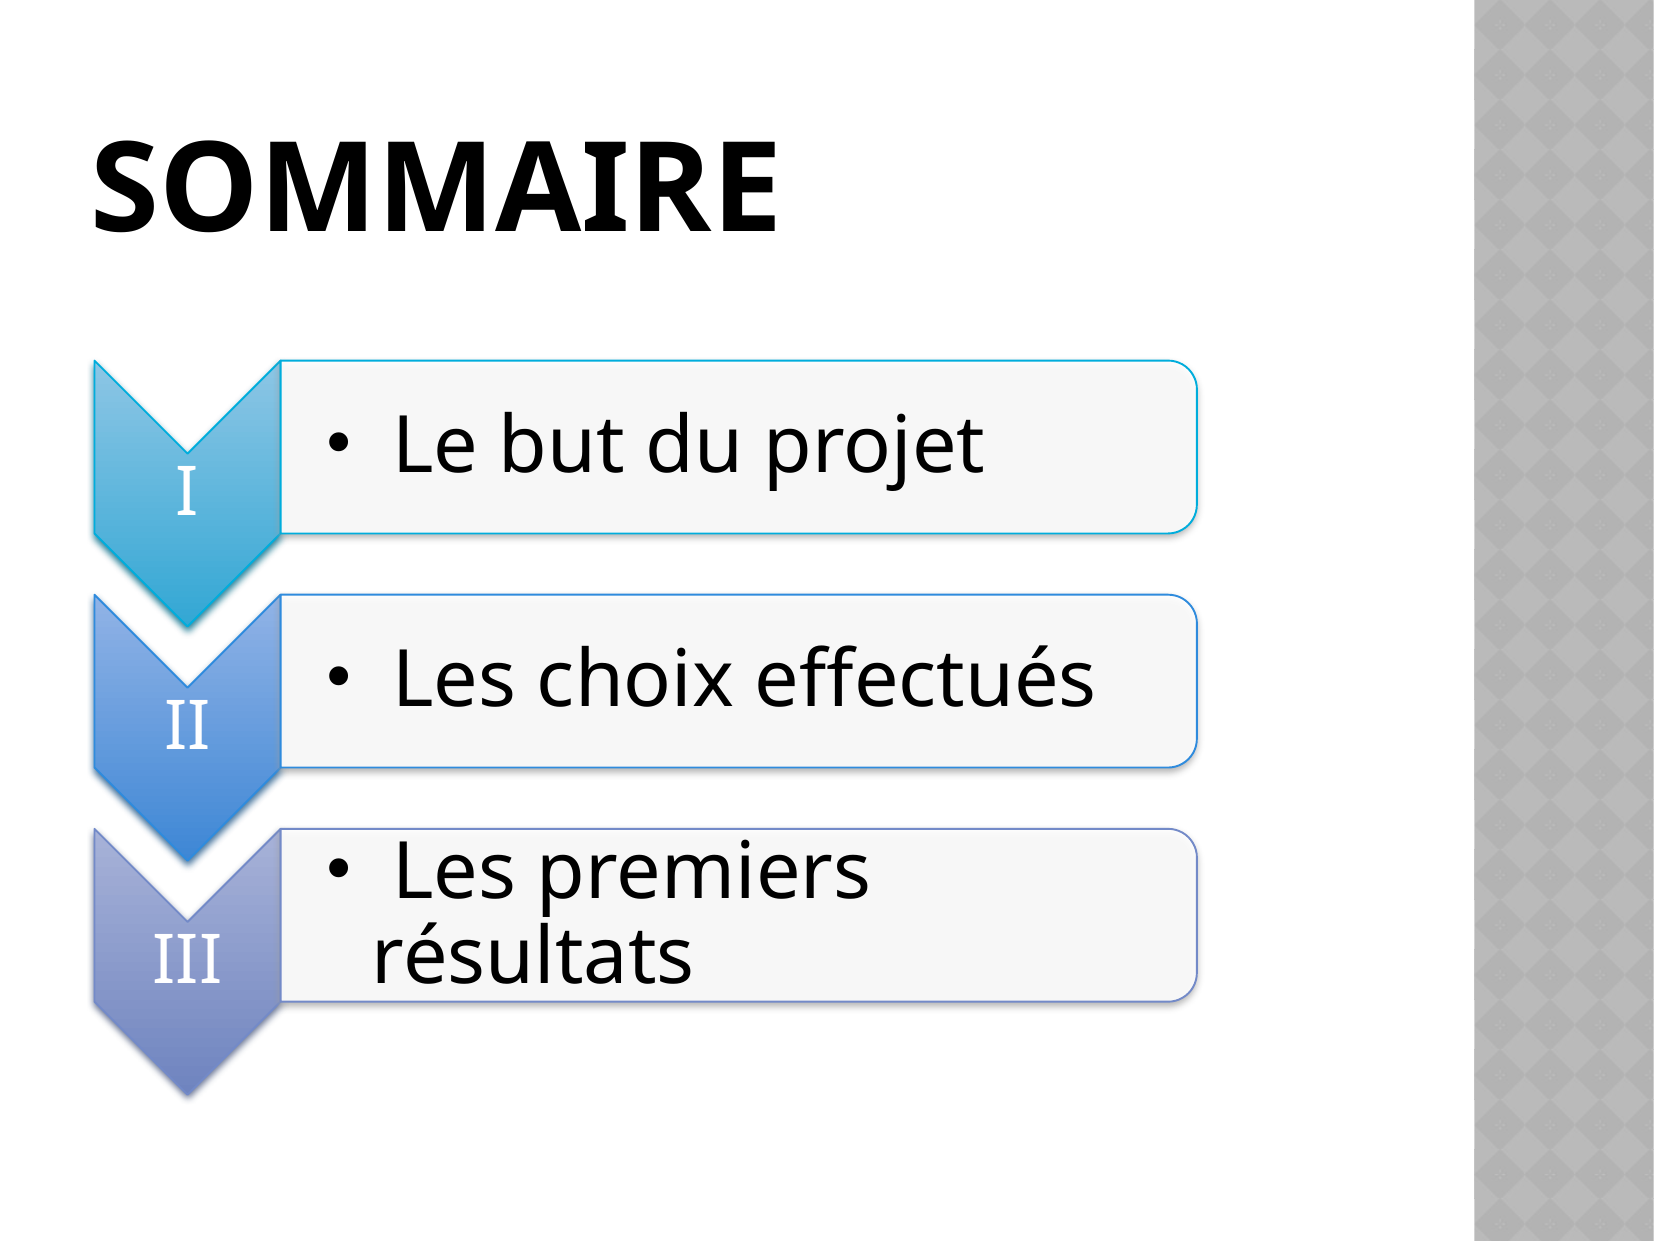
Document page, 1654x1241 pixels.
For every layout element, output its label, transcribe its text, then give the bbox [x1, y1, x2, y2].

title Sommaire [82, 49, 1571, 257]
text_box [93, 359, 1198, 1096]
